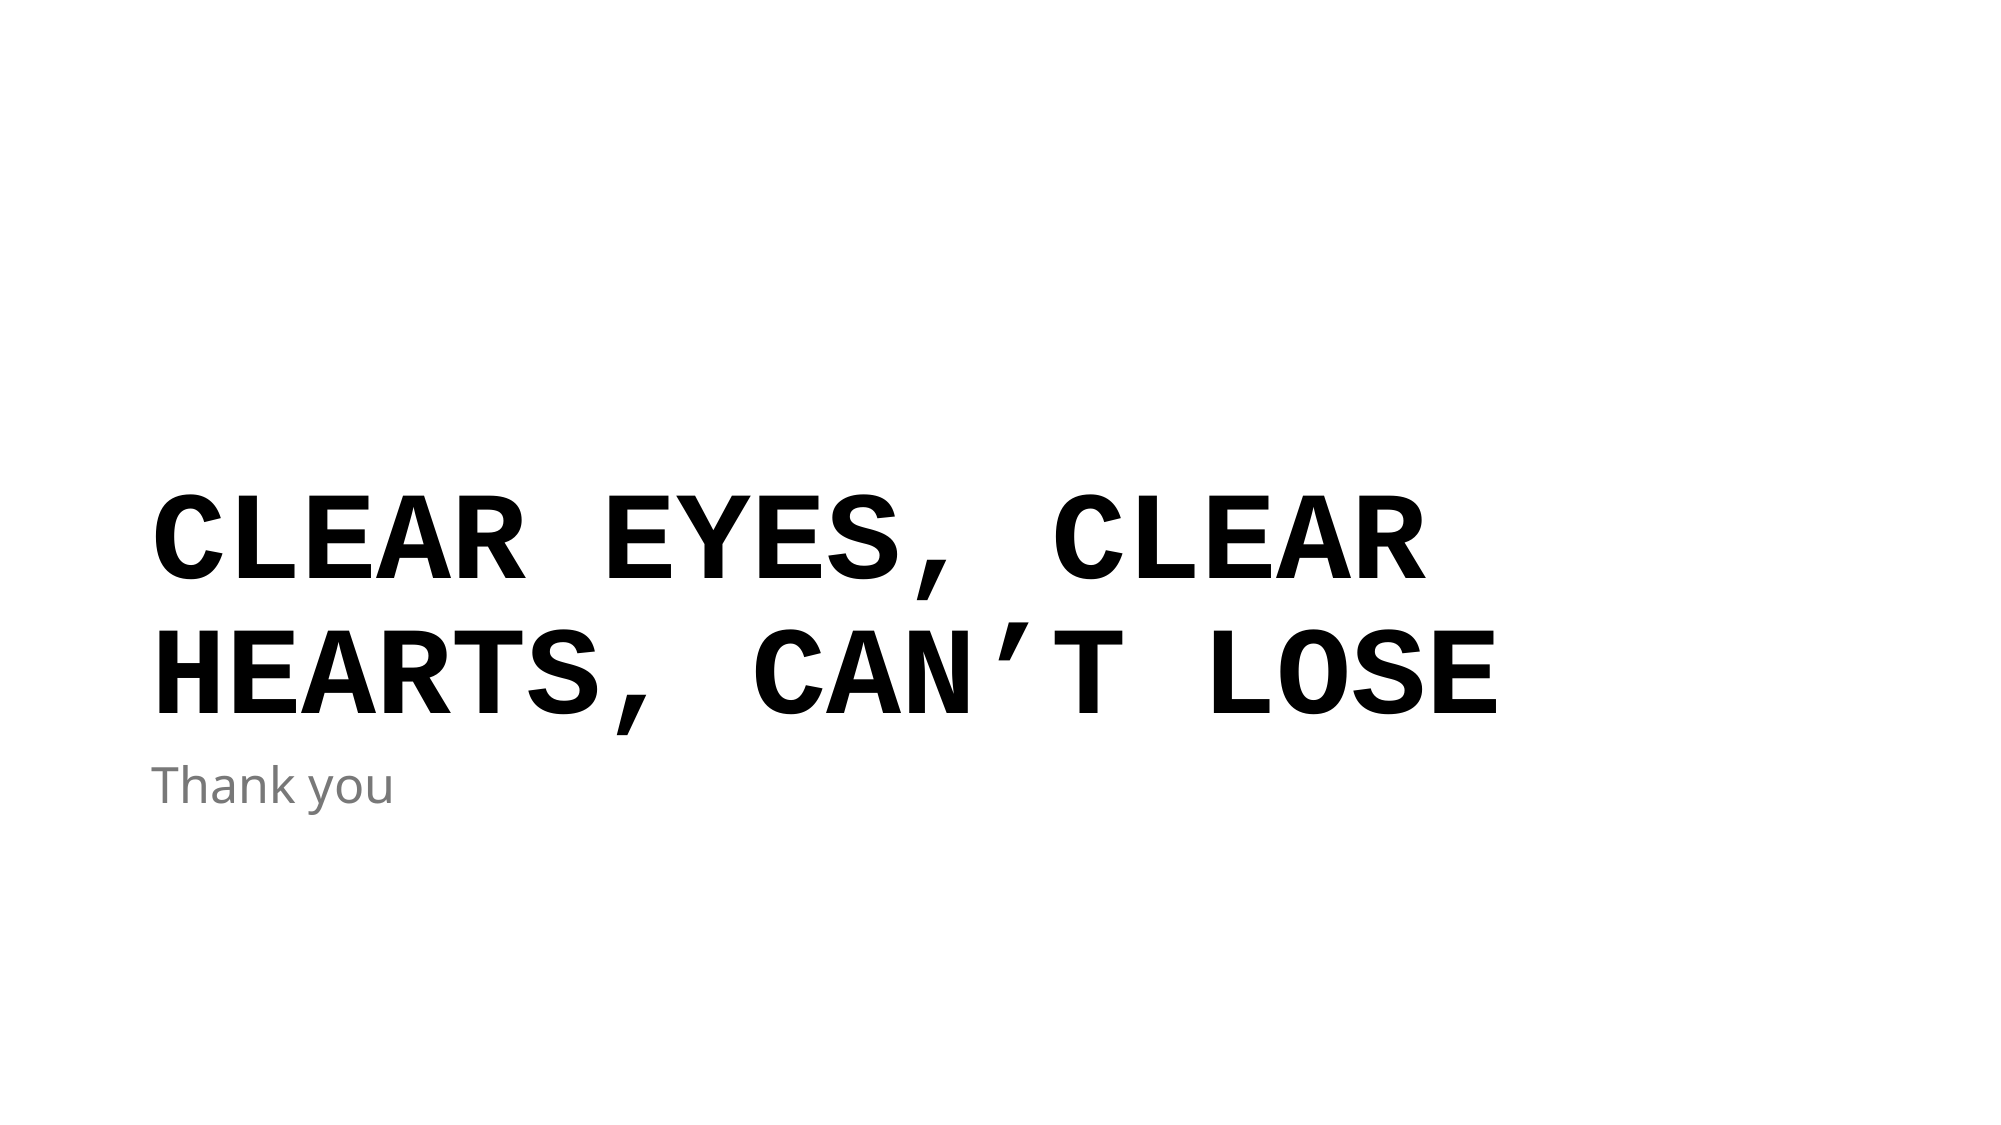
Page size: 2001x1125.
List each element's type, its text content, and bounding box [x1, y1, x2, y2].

title CLEAR EYES, CLEAR HEARTS, CAN’T LOSE [136, 280, 1862, 749]
list Thank you [136, 752, 1862, 999]
